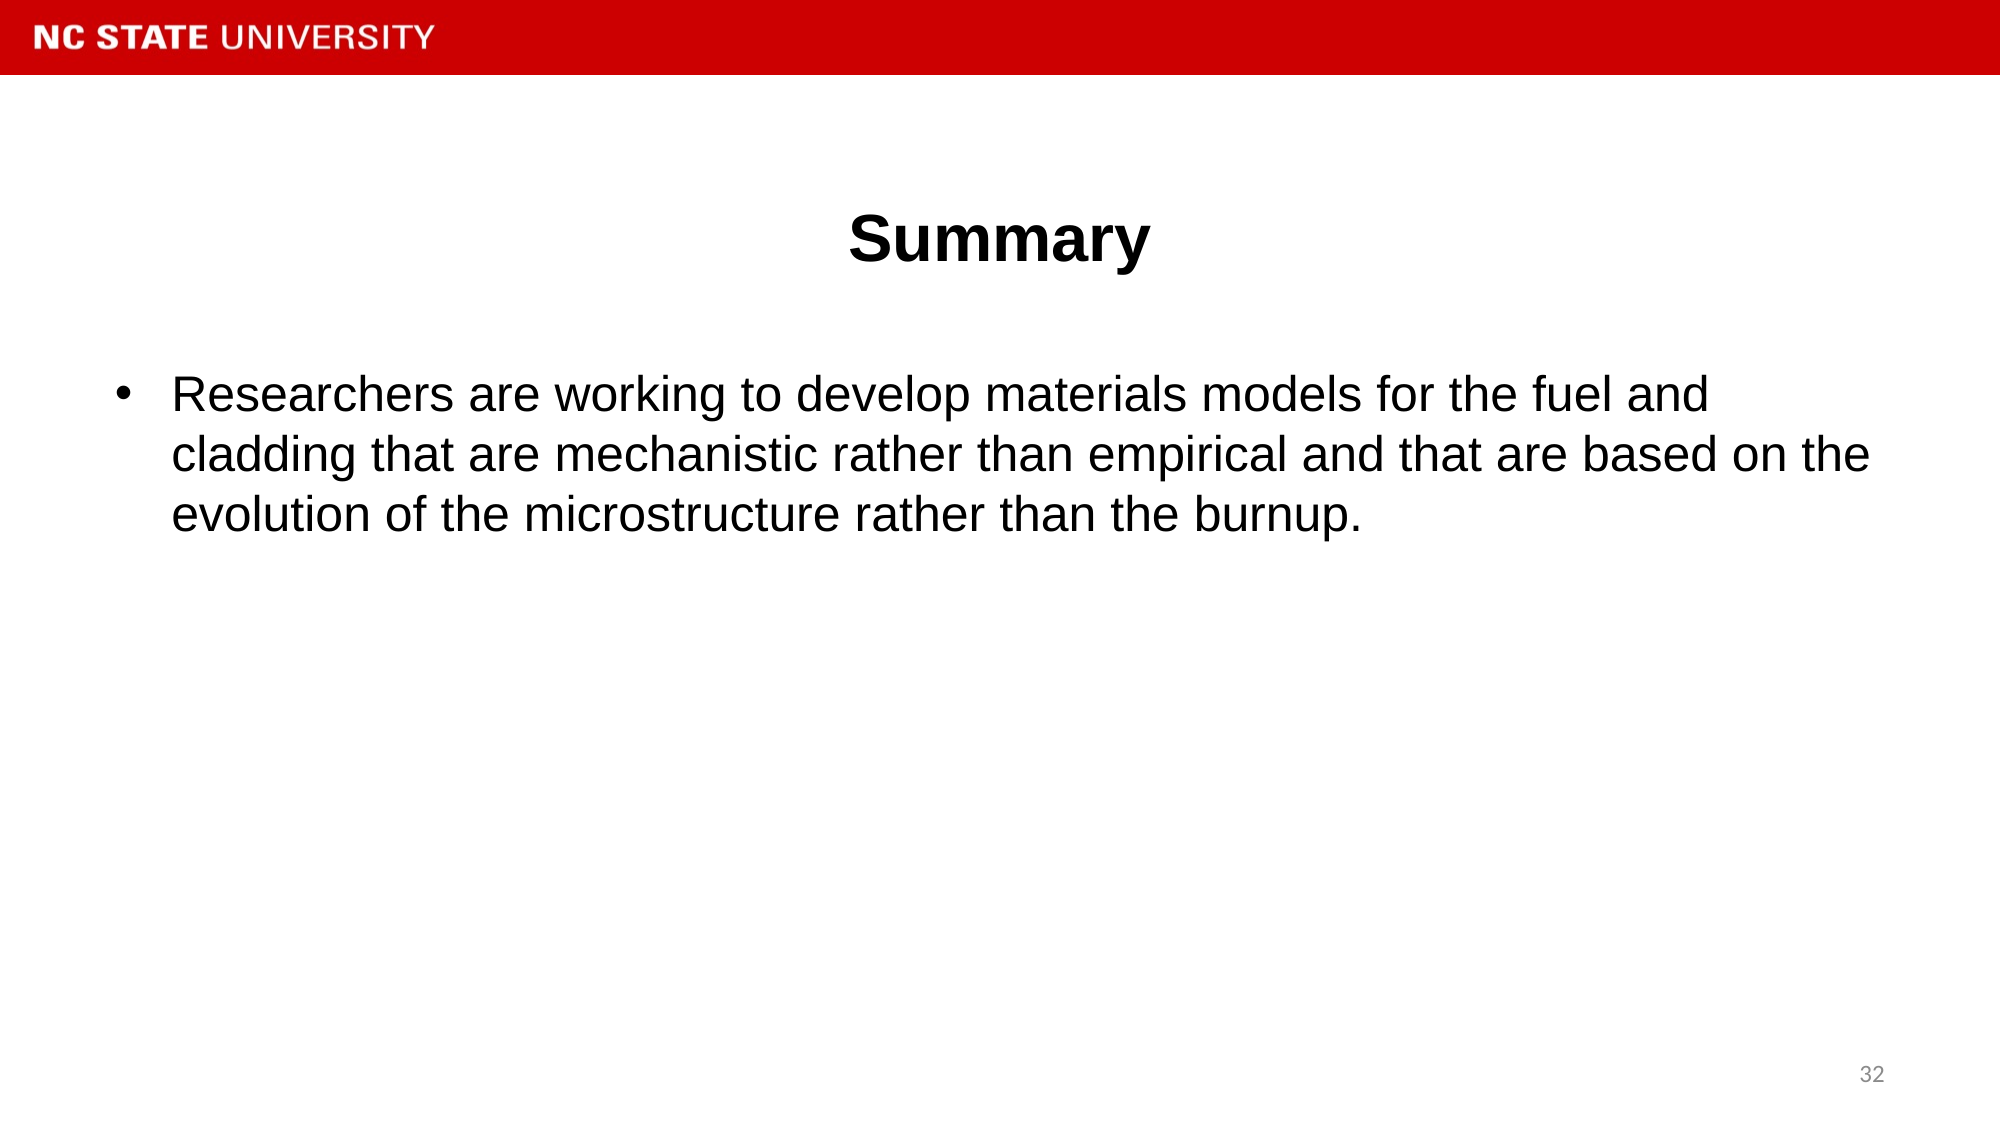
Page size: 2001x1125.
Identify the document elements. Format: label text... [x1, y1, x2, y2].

slide_number 32 [1433, 1042, 1900, 1103]
list Researchers are working to develop materials models for the fuel and cladding that are mechanistic rather than empirical and that are based on the evolution of the microstructure rather than the burnup. [99, 354, 1900, 1005]
picture [0, 0, 2000, 75]
title Summary [99, 147, 1900, 323]
